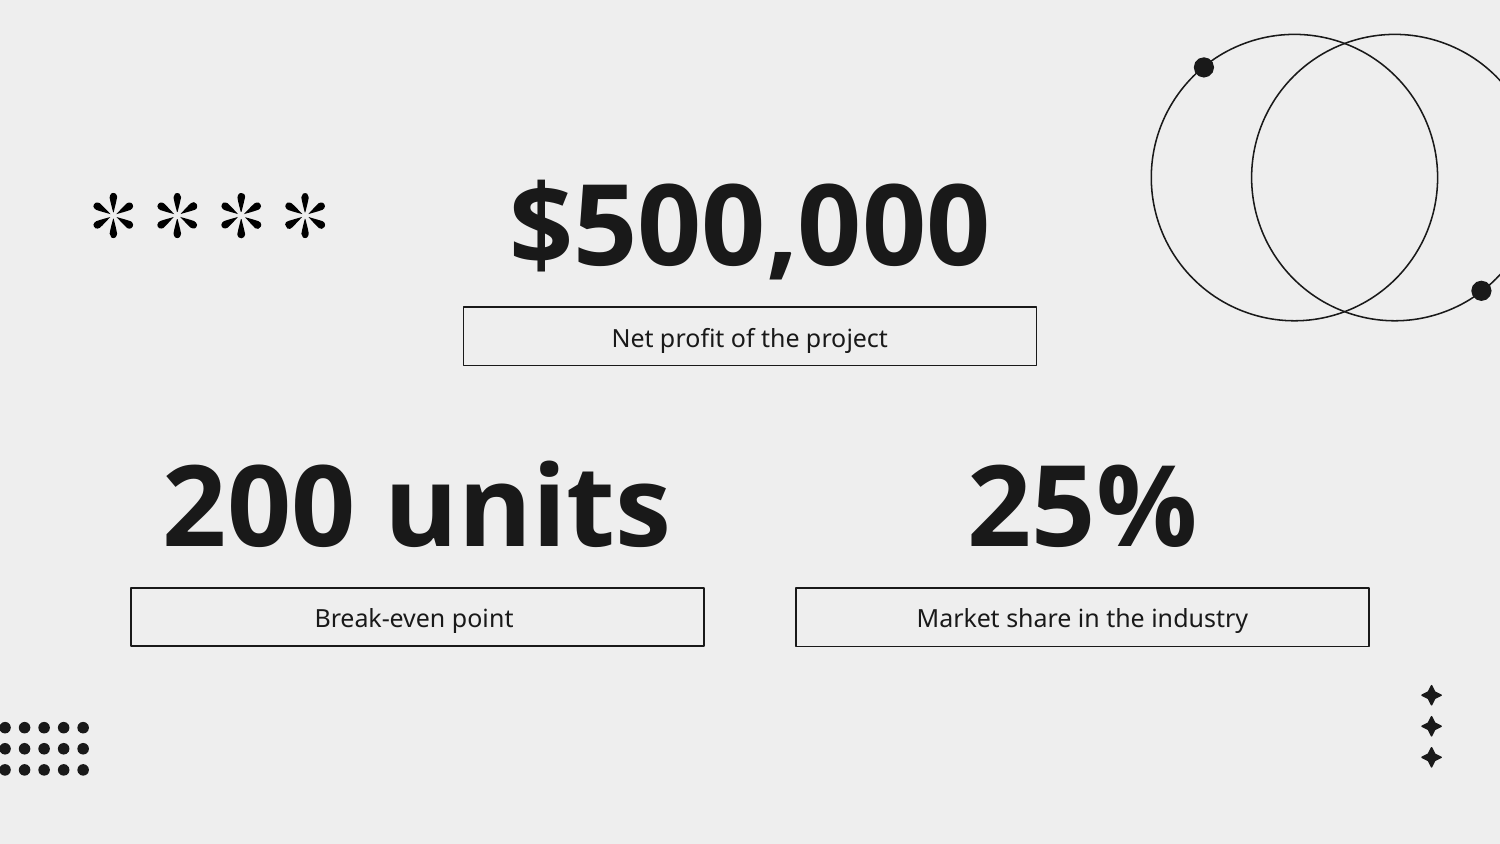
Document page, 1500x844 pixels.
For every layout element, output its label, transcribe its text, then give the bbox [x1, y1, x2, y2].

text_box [1151, 34, 1500, 321]
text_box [186, 99, 233, 332]
title 200 units [130, 438, 704, 565]
subtitle Break-even point [130, 587, 705, 647]
subtitle Market share in the industry [795, 587, 1370, 647]
subtitle Net profit of the project [463, 306, 1037, 366]
title 25% [796, 438, 1370, 565]
title $500,000 [463, 157, 1037, 284]
